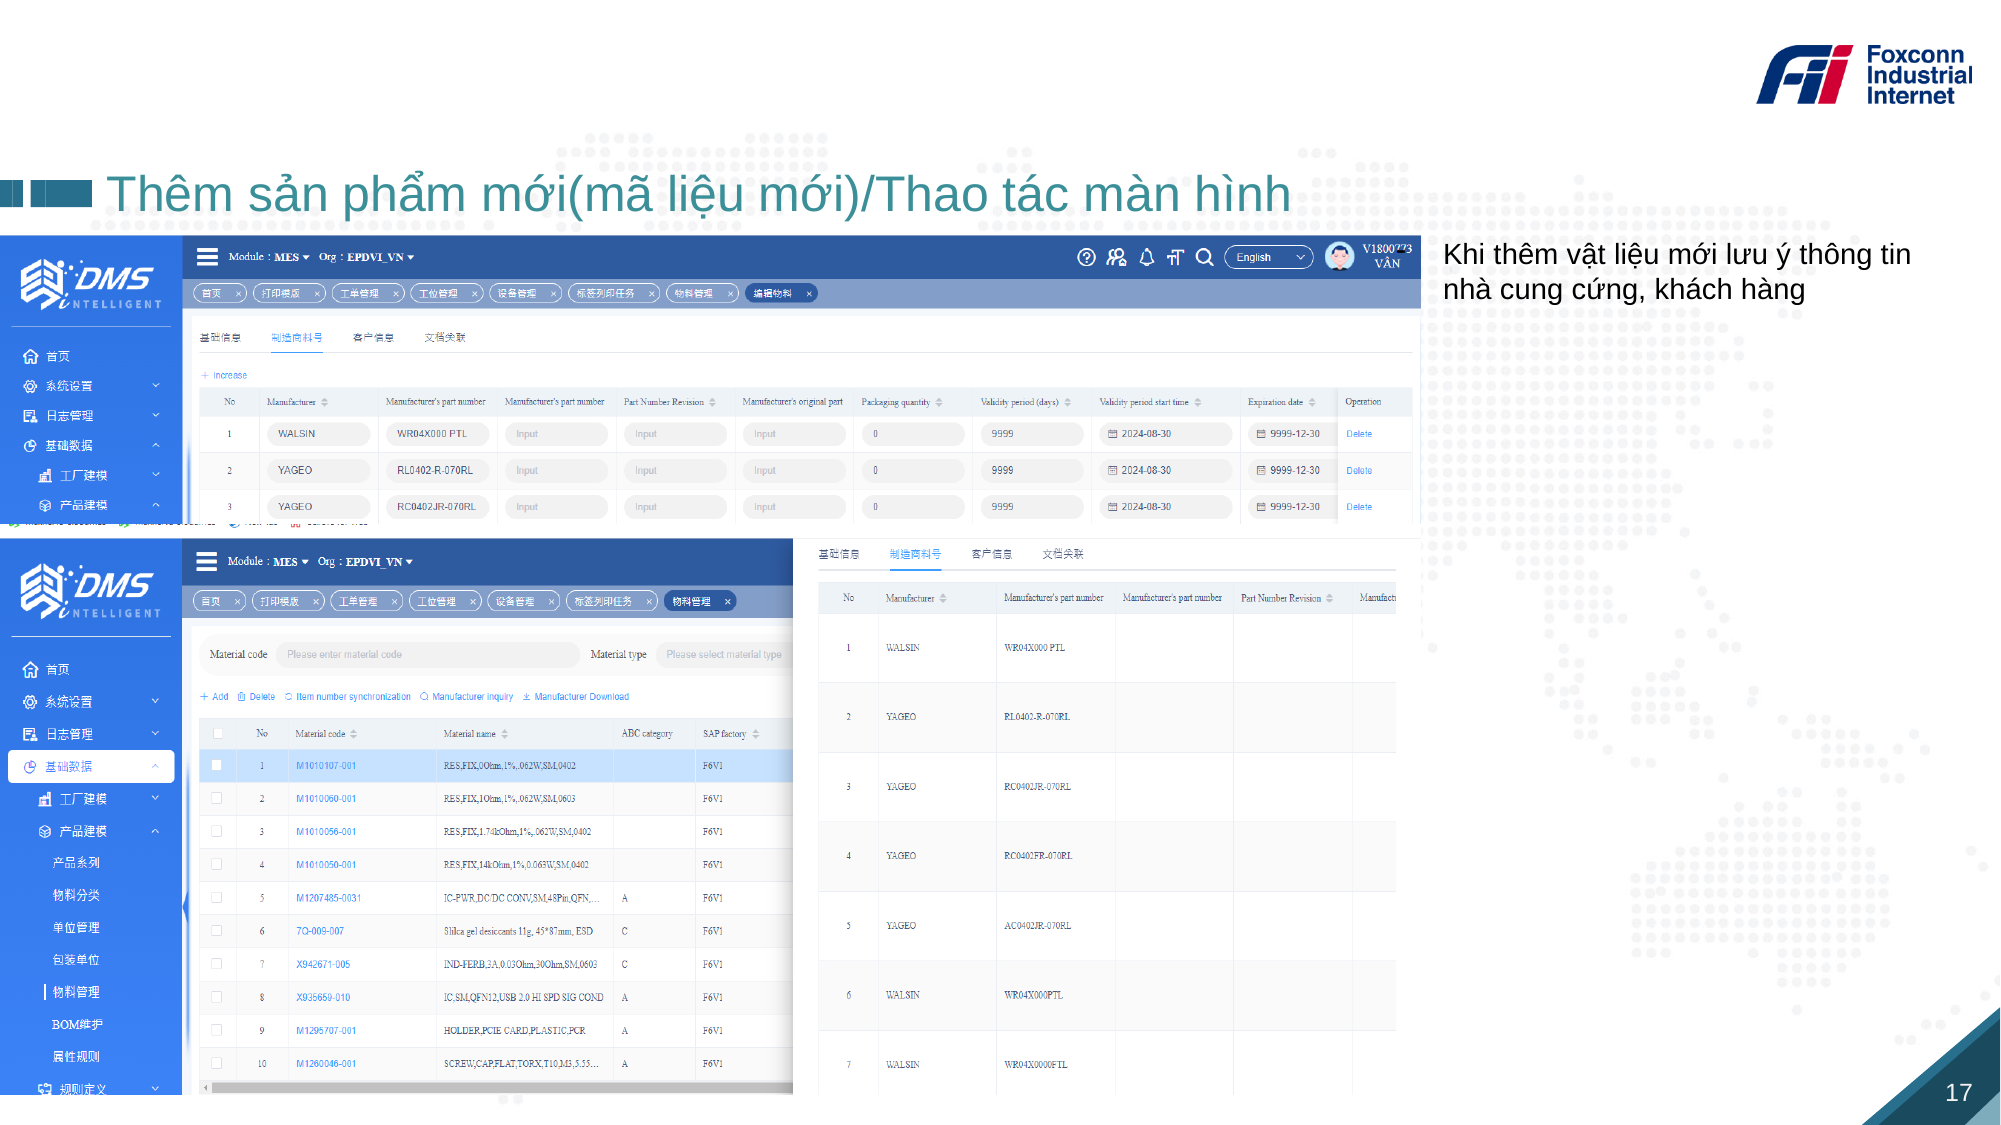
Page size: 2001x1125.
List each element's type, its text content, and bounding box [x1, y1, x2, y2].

text_box Khi thêm vật liệu mới lưu ý thông tin nhà cung cứng, khách hàng [1381, 228, 1953, 348]
picture [0, 0, 2000, 1125]
title Thêm sản phẩm mới(mã liệu mới)/Thao tác màn hình [91, 160, 1694, 227]
